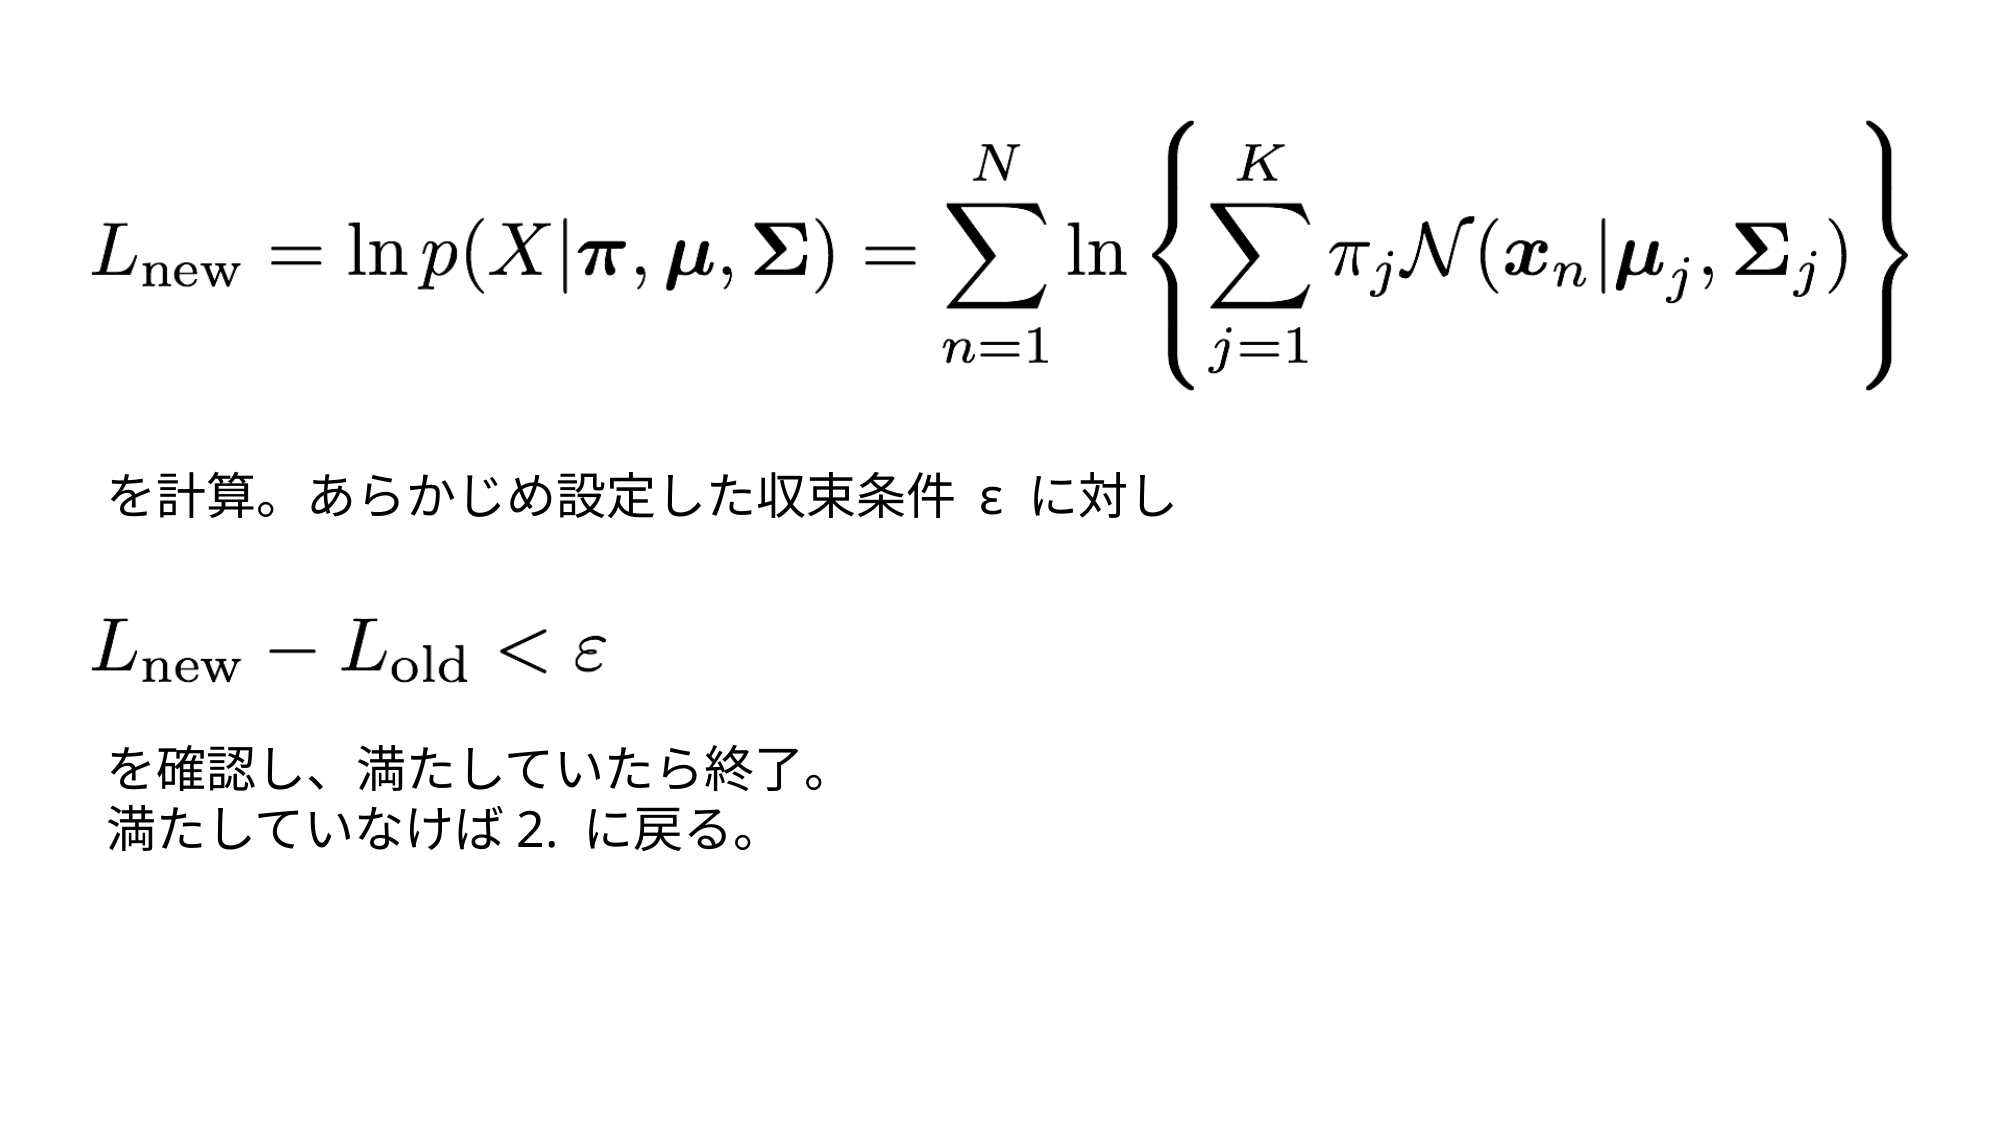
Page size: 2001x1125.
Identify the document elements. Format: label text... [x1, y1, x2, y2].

picture [91, 618, 607, 683]
text_box を計算。あらかじめ設定した収束条件 ε に対し [91, 457, 1598, 533]
picture [91, 119, 1909, 391]
text_box を確認し、満たしていたら終了。 満たしていなけば2. に戻る。 [91, 730, 1598, 865]
